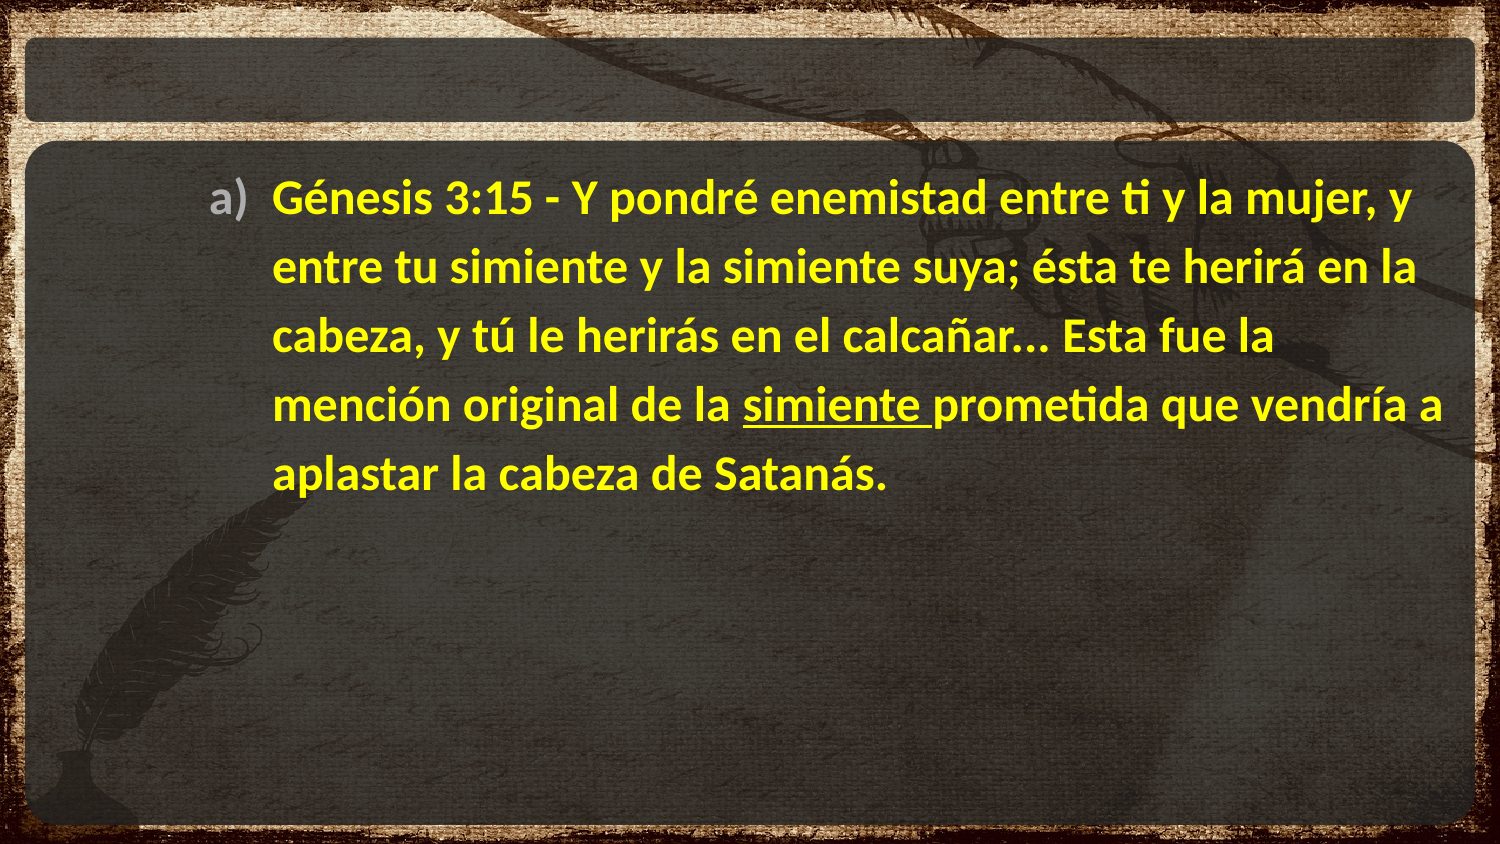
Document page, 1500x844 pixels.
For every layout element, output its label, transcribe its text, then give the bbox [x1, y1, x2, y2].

picture [0, 0, 1500, 844]
list Génesis 3:15 - Y pondré enemistad entre ti y la mujer, y entre tu simiente y la simiente suya; ésta te herirá en la cabeza, y tú le herirás en el calcañar... Esta fue la mención original de la simiente prometida que vendría a aplastar la cabeza de Satanás. [24, 140, 1476, 807]
